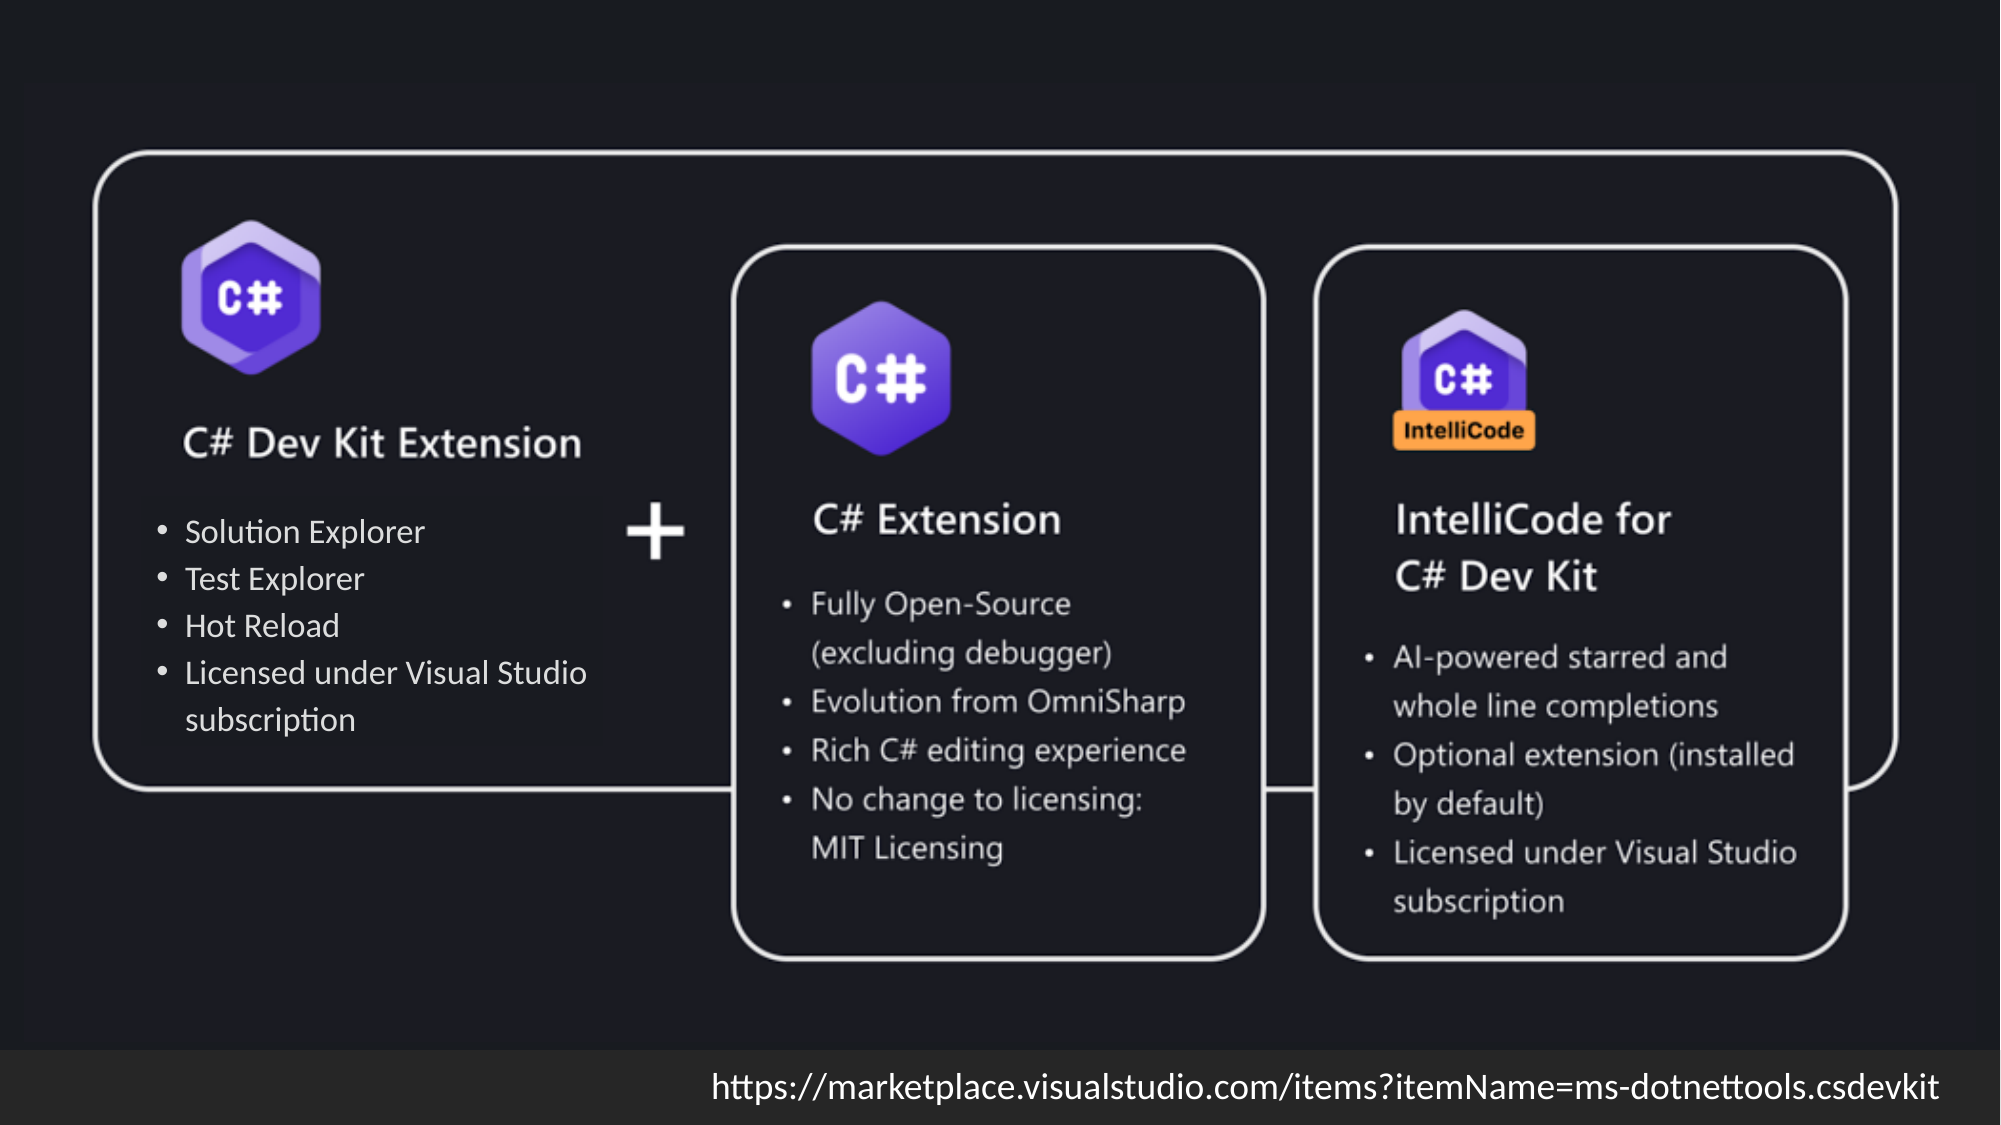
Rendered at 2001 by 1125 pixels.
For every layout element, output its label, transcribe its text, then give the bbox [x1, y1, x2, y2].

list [24, 83, 1976, 1042]
text_box https://marketplace.visualstudio.com/items?itemName=ms-dotnettools.csdevkit [0, 1030, 2000, 1125]
